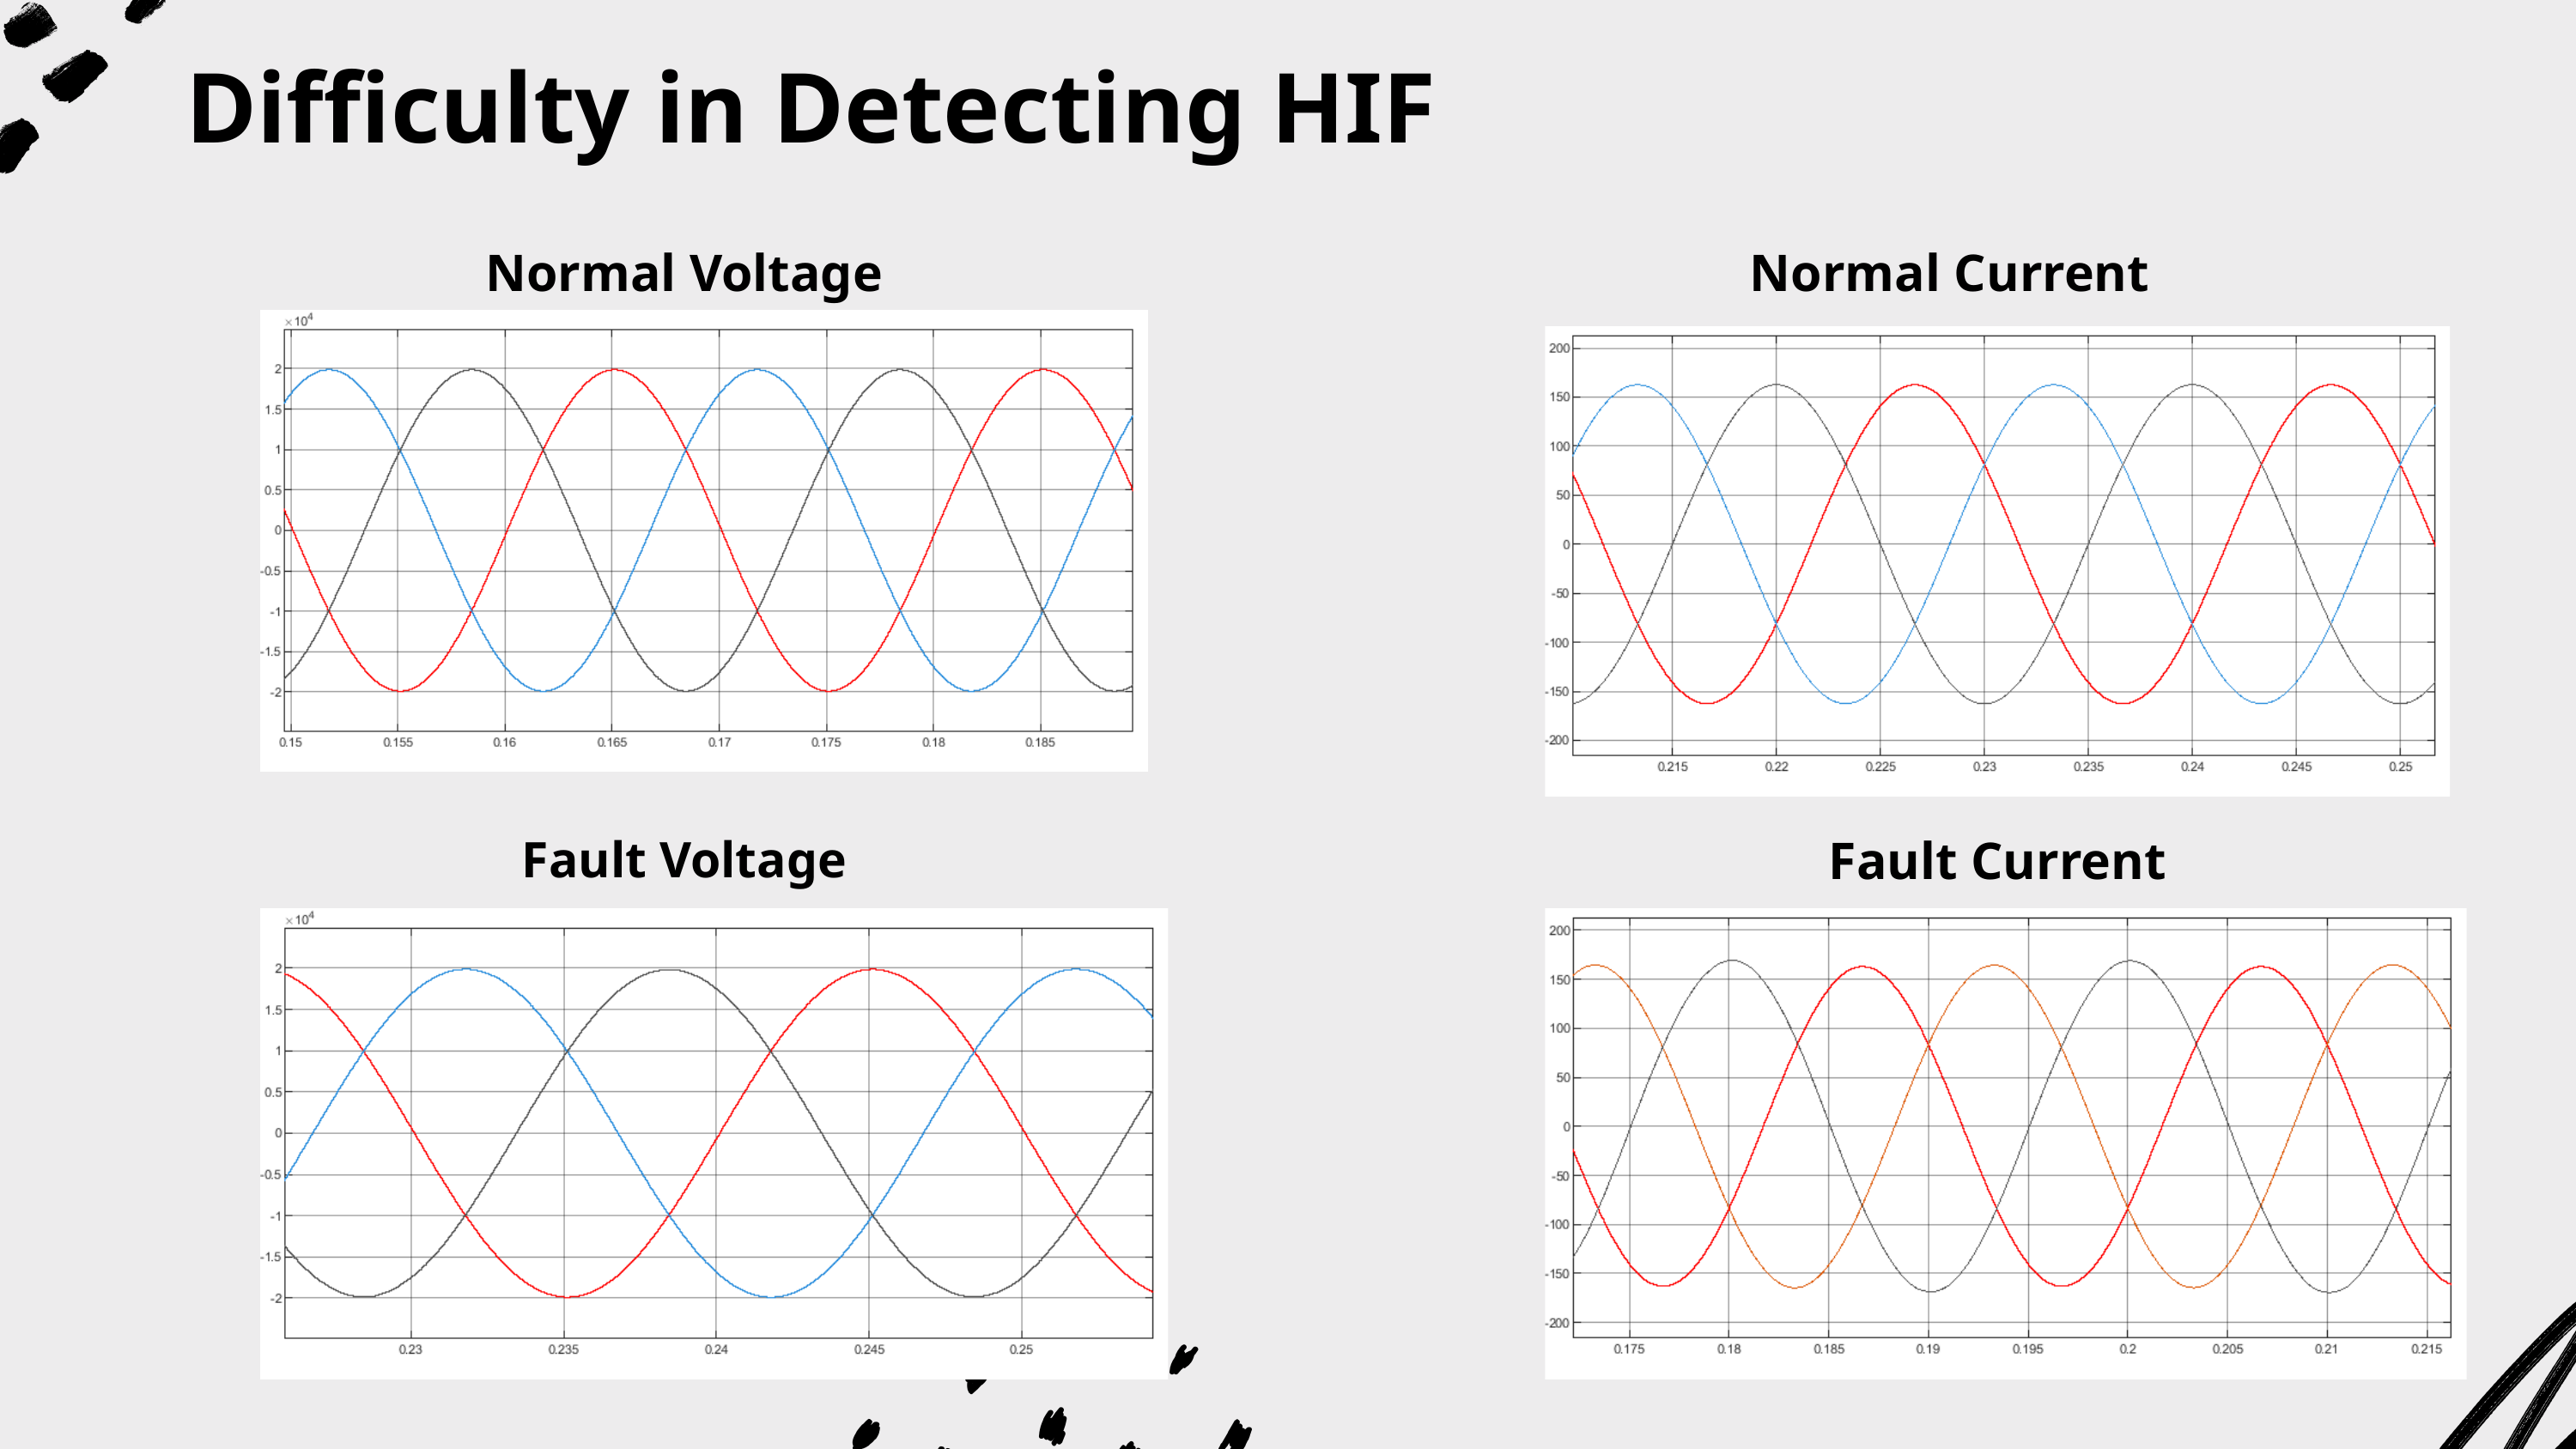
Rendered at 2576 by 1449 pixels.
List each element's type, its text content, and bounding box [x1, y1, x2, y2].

text_box Fault Voltage [516, 834, 852, 888]
text_box Normal Current [1746, 247, 2154, 302]
text_box [1545, 326, 2451, 797]
text_box Normal Voltage [478, 247, 890, 302]
text_box Fault Current [1825, 834, 2170, 890]
text_box [835, 1303, 1289, 1449]
text_box [260, 908, 1169, 1380]
text_box [0, 0, 261, 334]
text_box Difficulty in Detecting HIF [185, 58, 1546, 163]
text_box [1545, 908, 2467, 1380]
text_box [2333, 1289, 2576, 1449]
text_box [260, 310, 1148, 772]
